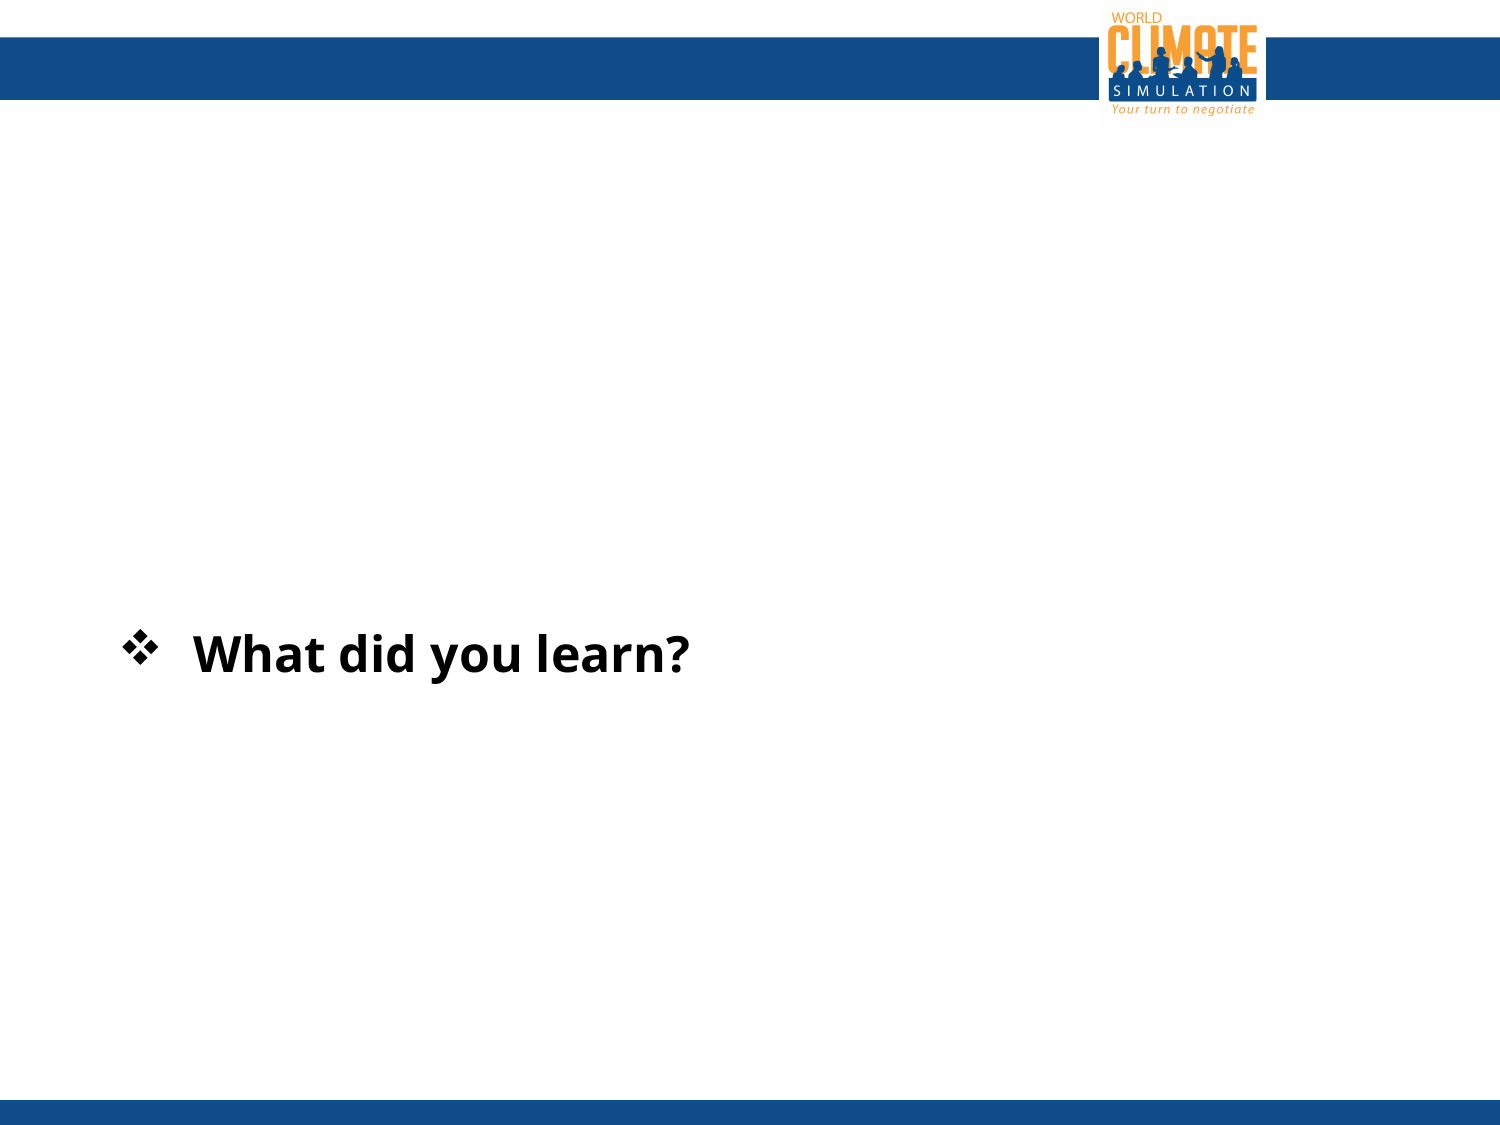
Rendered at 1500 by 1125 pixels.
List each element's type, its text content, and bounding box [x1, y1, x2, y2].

list What did you learn? [103, 287, 1397, 1025]
picture [1099, 2, 1266, 130]
